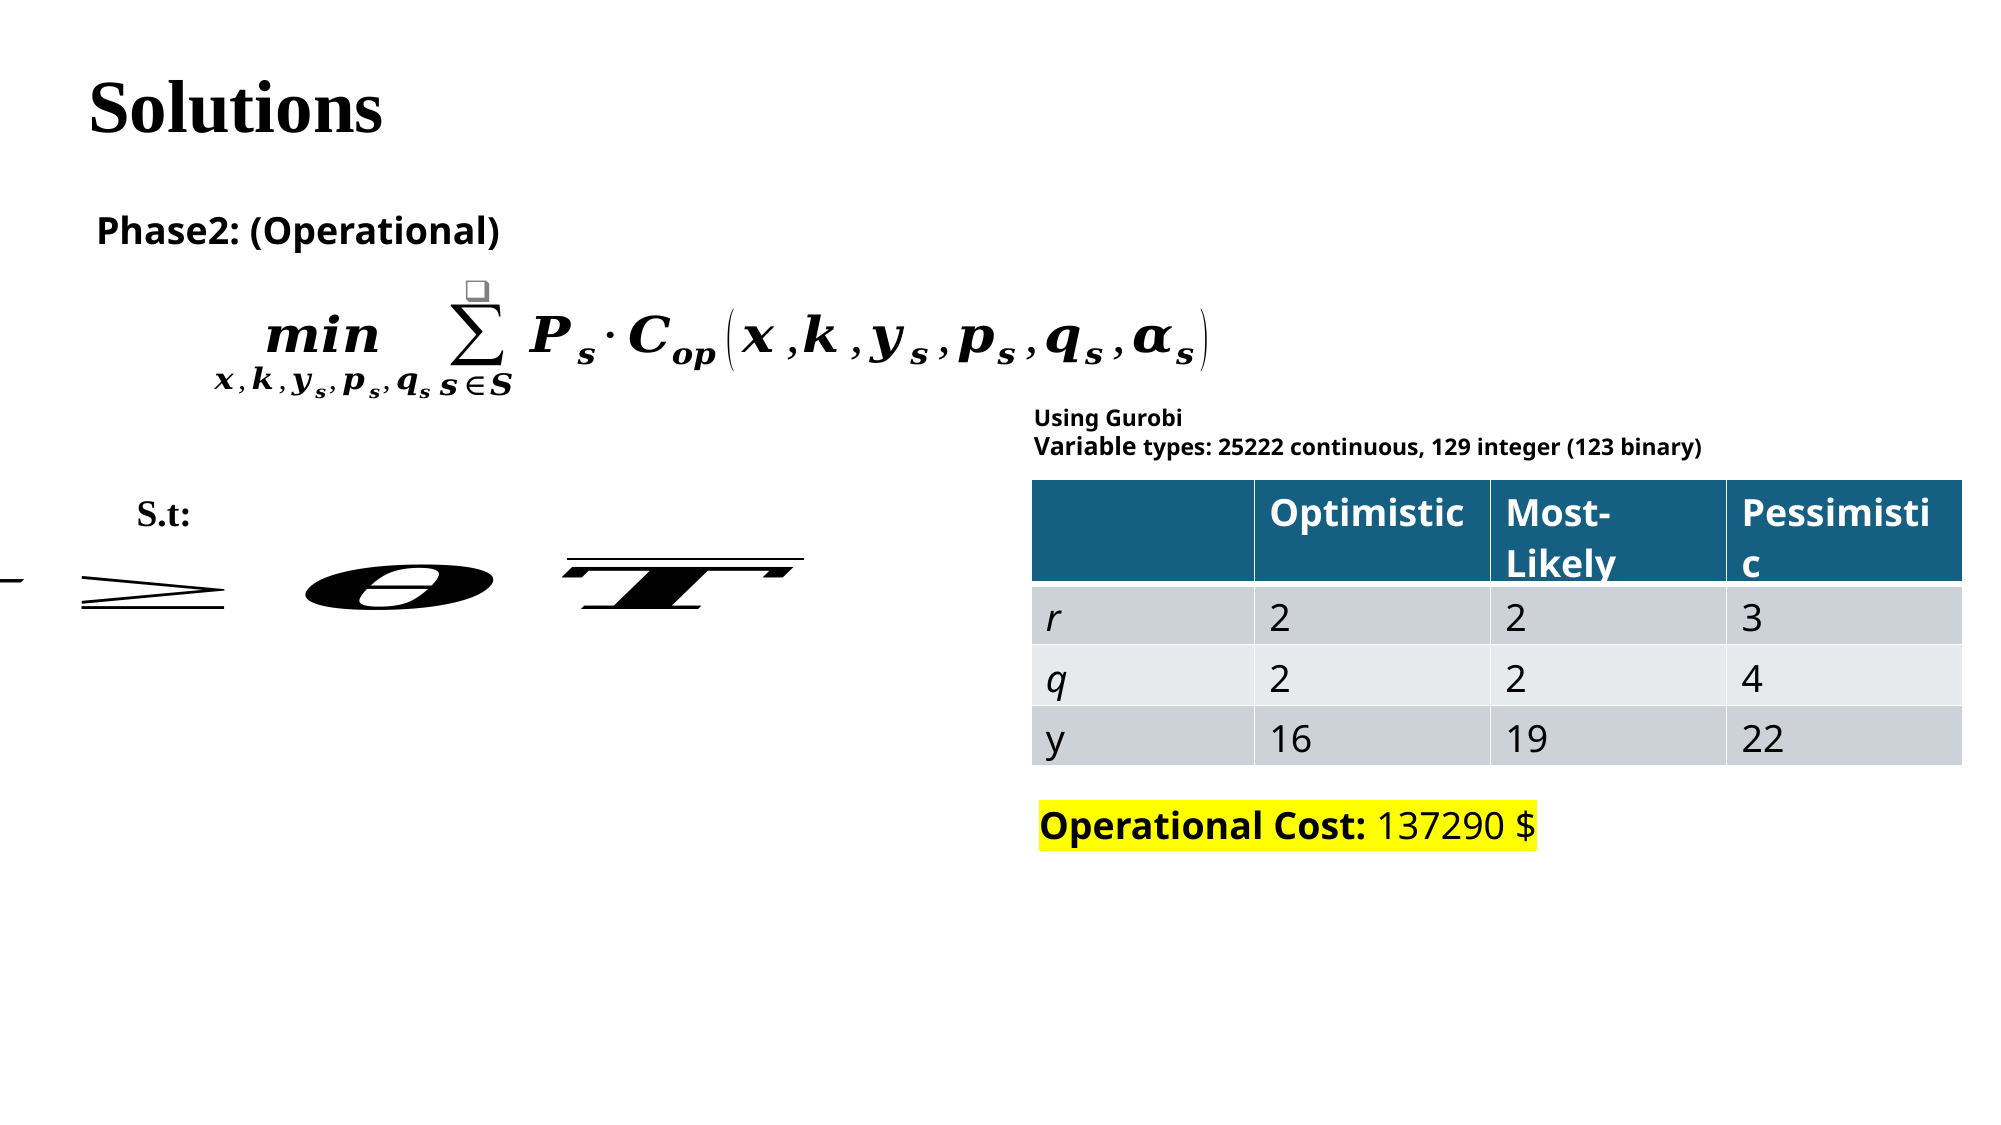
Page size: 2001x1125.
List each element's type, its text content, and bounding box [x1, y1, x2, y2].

table_header Pessimistic [1727, 480, 1962, 581]
table_header Optimistic [1255, 480, 1490, 581]
table_header Most-Likely [1491, 480, 1726, 581]
table_cell y [1032, 706, 1254, 765]
text_box Using Gurobi Variable types: 25222 continuous, 129 integer (123 binary) [1033, 402, 1875, 461]
table_cell 2 [1255, 587, 1490, 644]
table_cell 4 [1727, 645, 1962, 705]
table_header [1032, 480, 1254, 581]
table_cell 16 [1255, 706, 1490, 765]
table_cell 2 [1491, 587, 1726, 644]
table_cell 19 [1491, 706, 1726, 765]
table_cell 2 [1491, 645, 1726, 705]
table_cell 22 [1727, 706, 1962, 765]
table_cell 3 [1727, 587, 1962, 644]
table_cell 2 [1255, 645, 1490, 705]
table_cell r [1032, 587, 1254, 644]
text_box S.t: [121, 481, 1030, 542]
table_cell q [1032, 645, 1254, 705]
text_box Solutions [73, 50, 1047, 156]
text_box Operational Cost: 137290 $ [1024, 794, 1595, 855]
text_box Phase2: (Operational) [81, 199, 808, 260]
